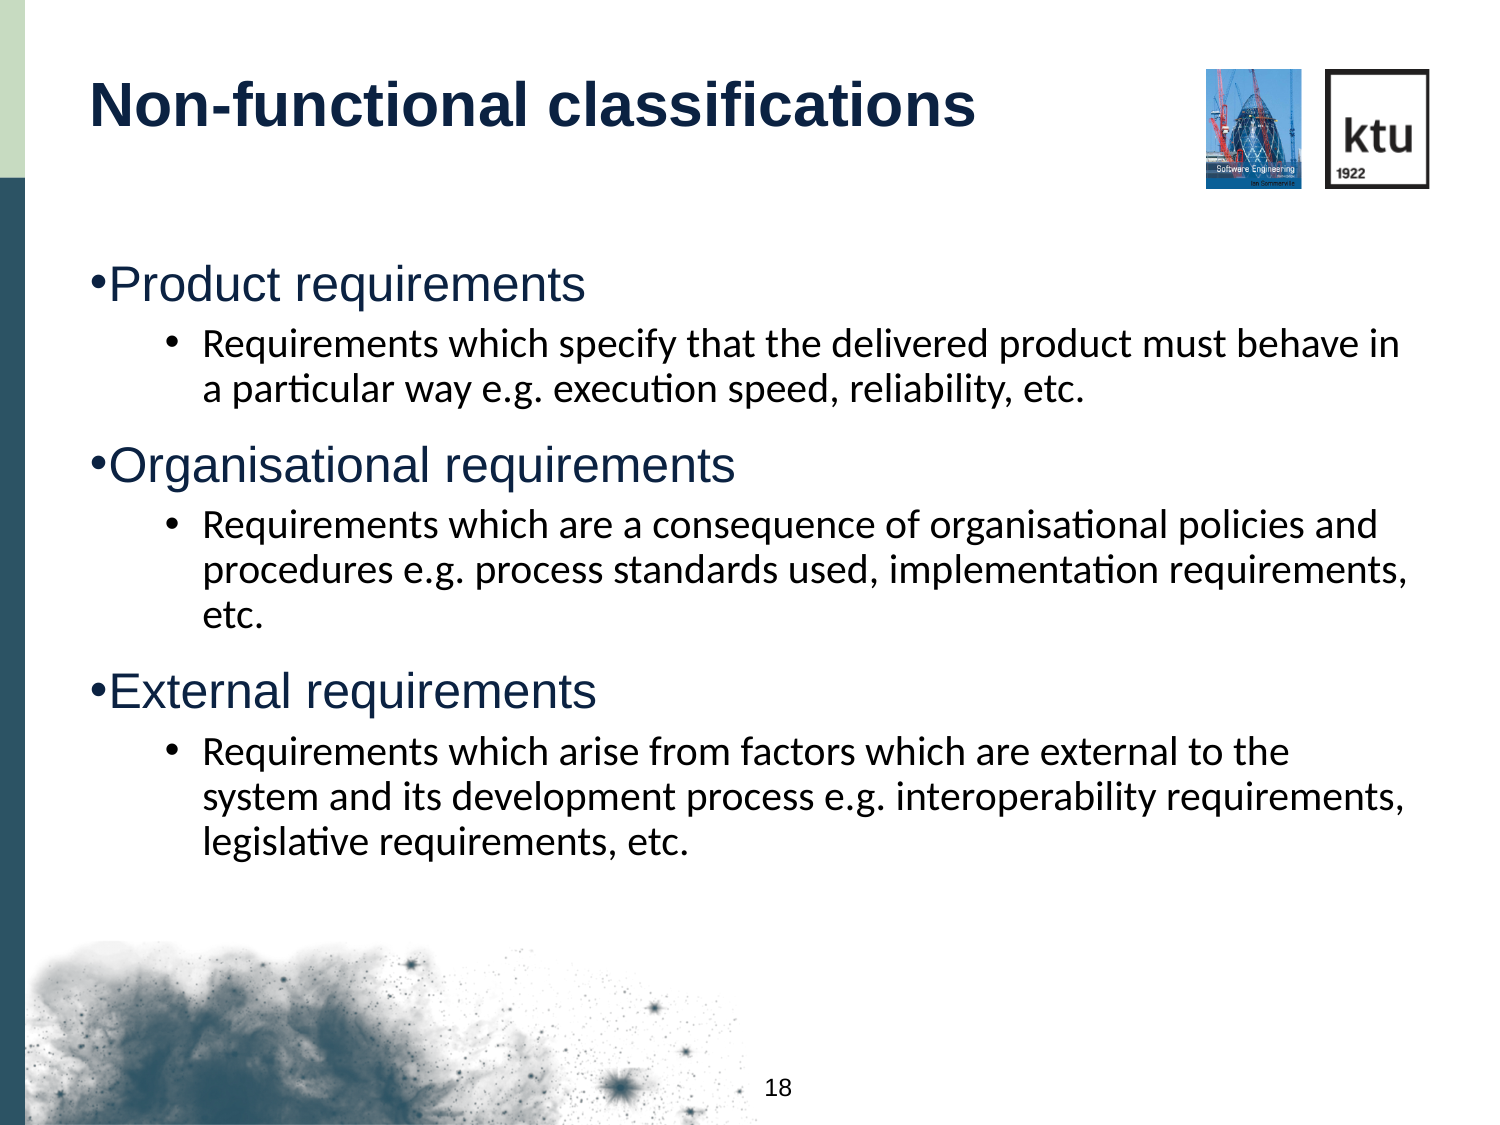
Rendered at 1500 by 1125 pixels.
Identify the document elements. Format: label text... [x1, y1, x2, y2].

list Non-functional classifications [75, 69, 1206, 171]
picture [25, 941, 760, 1124]
picture [1206, 69, 1302, 189]
list Product requirements Requirements which specify that the delivered product must behave in a particular way e.g. execution speed, reliability, etc. Organisational requirements Requirements which are a consequence of organisational policies and procedures e.g. process standards used, implementation requirements, etc. External requirements Requirements which arise from factors which are external to the system and its development process e.g. interoperability requirements, legislative requirements, etc. [75, 243, 1425, 942]
